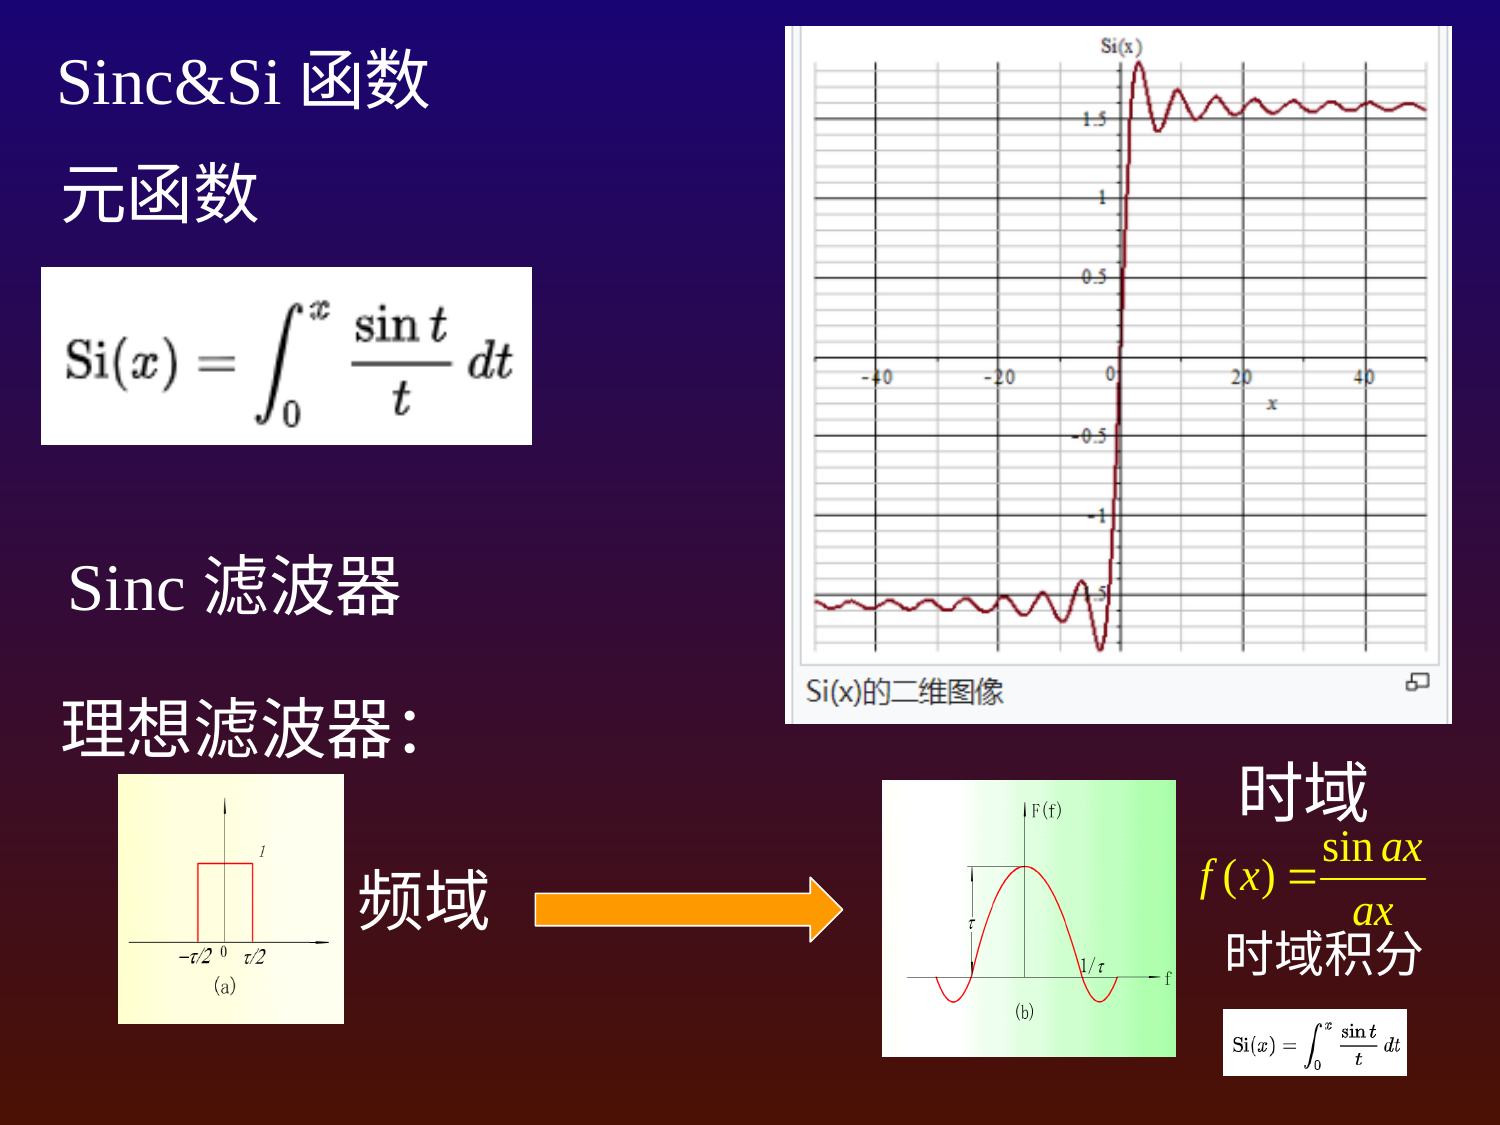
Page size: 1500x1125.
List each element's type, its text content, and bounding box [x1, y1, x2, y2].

picture [785, 26, 1452, 724]
text_box 时域积分 [1209, 914, 1500, 990]
text_box 时域 [1222, 743, 1459, 839]
picture [40, 266, 532, 445]
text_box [1184, 818, 1435, 936]
picture [118, 774, 344, 1024]
text_box 频域 [348, 851, 876, 947]
text_box Sinc滤波器 [53, 536, 621, 632]
picture [881, 779, 1176, 1058]
text_box 理想滤波器： [45, 679, 613, 774]
text_box Sinc&Si函数 [41, 30, 609, 126]
picture [1223, 1009, 1408, 1076]
text_box 元函数 [45, 144, 613, 240]
text_box [535, 877, 843, 942]
